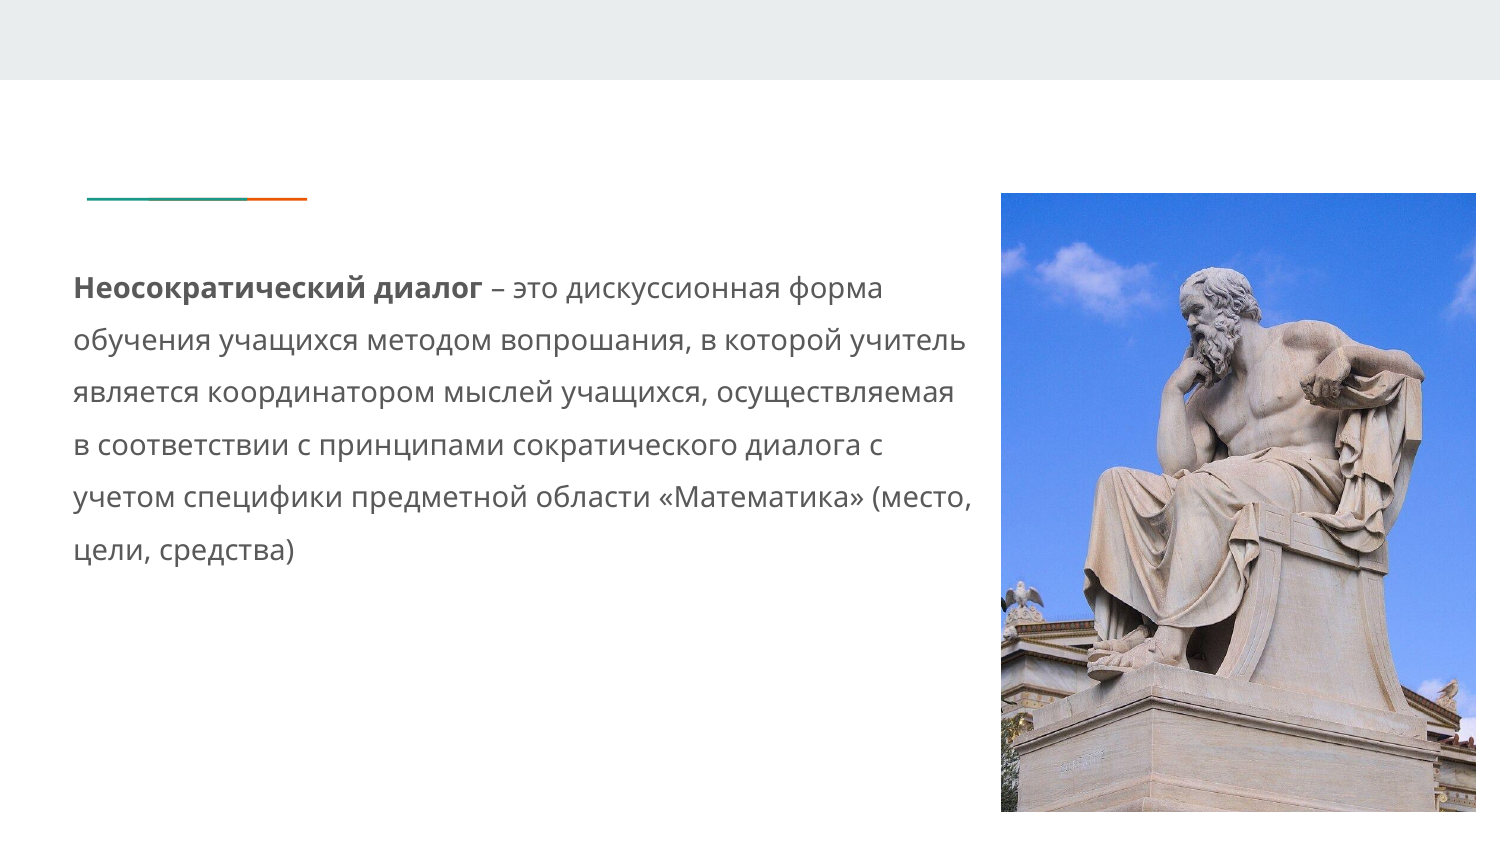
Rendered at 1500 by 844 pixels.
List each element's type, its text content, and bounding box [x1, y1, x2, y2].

list Неосократический диалог – это дискуссионная форма обучения учащихся методом вопрошания, в которой учитель является координатором мыслей учащихся, осуществляемая в соответствии с принципами сократического диалога с учетом специфики предметной области «Математика» (место, цели, средства) [58, 236, 992, 608]
picture [1001, 193, 1476, 812]
